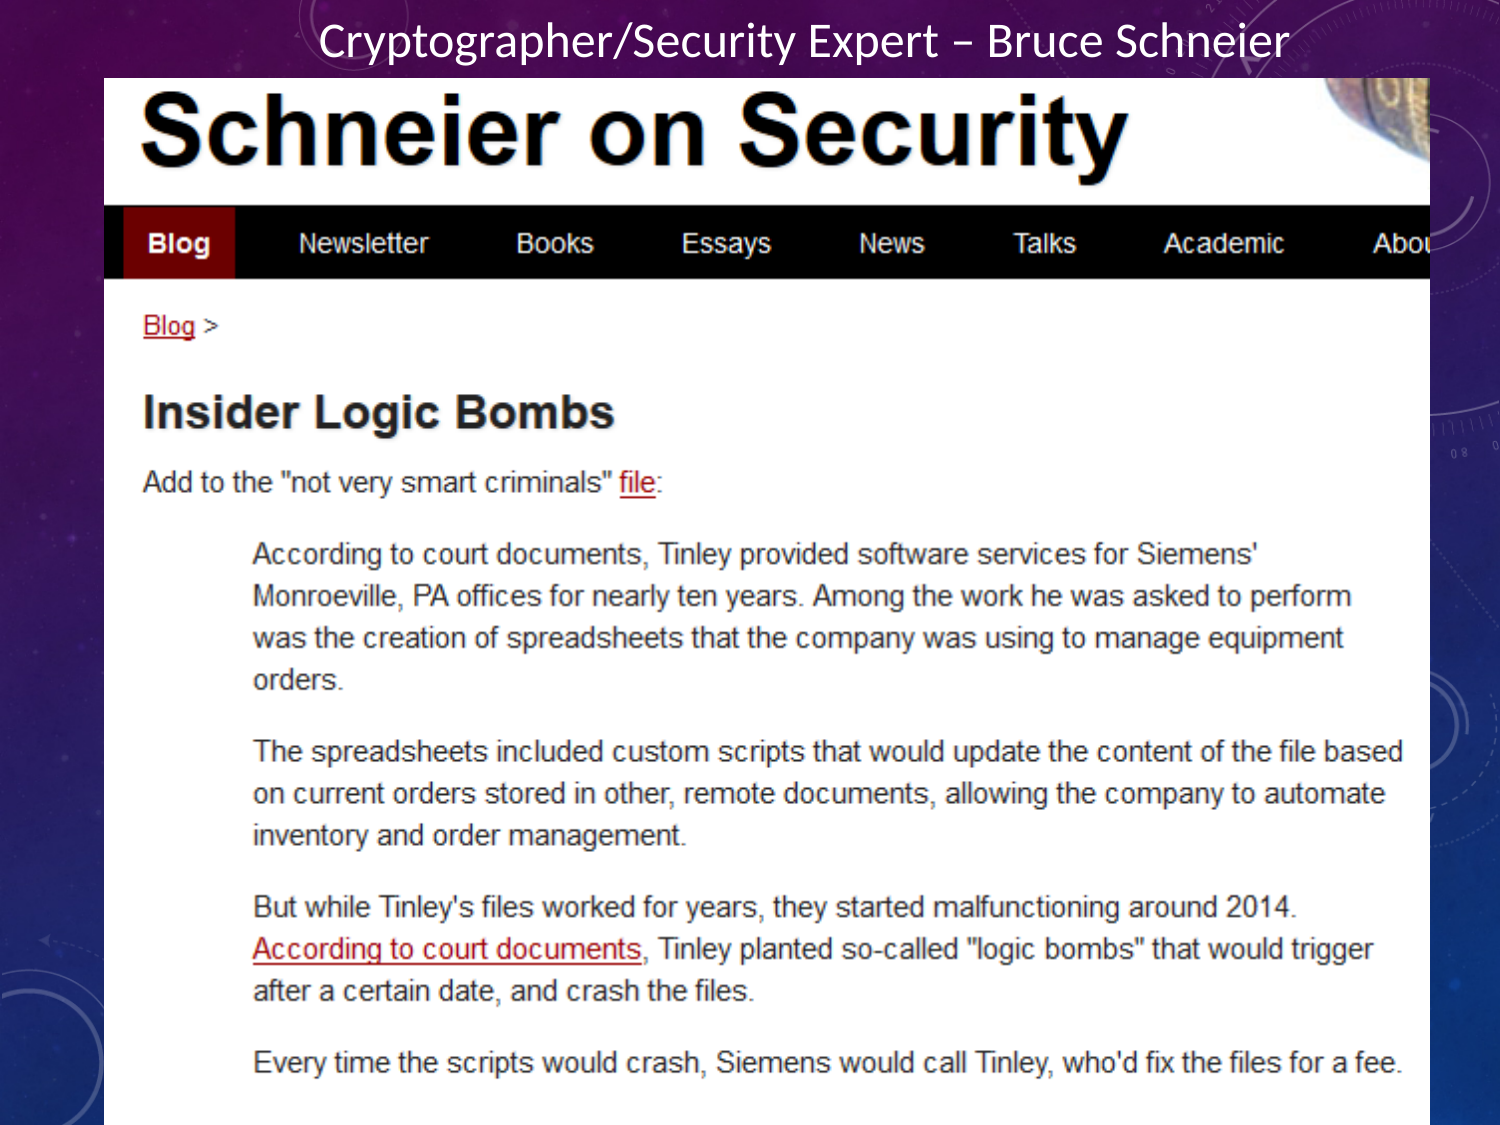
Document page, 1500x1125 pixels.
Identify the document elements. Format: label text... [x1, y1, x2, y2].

picture [0, 0, 1500, 1125]
text_box Cryptographer/Security Expert – Bruce Schneier [304, 0, 1307, 75]
